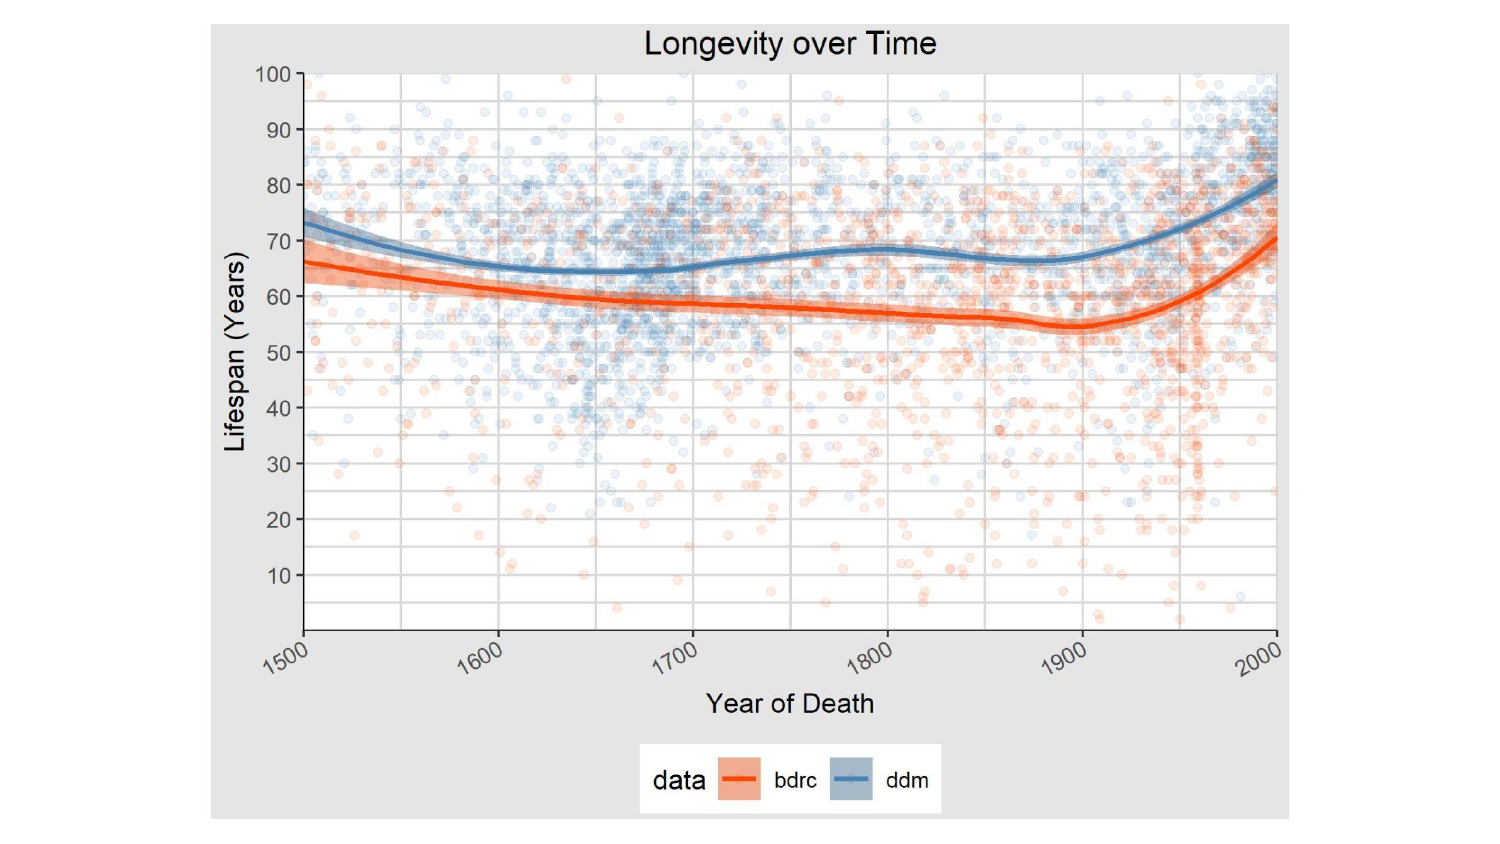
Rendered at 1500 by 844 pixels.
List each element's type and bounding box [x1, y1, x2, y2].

picture [106, 24, 1394, 819]
